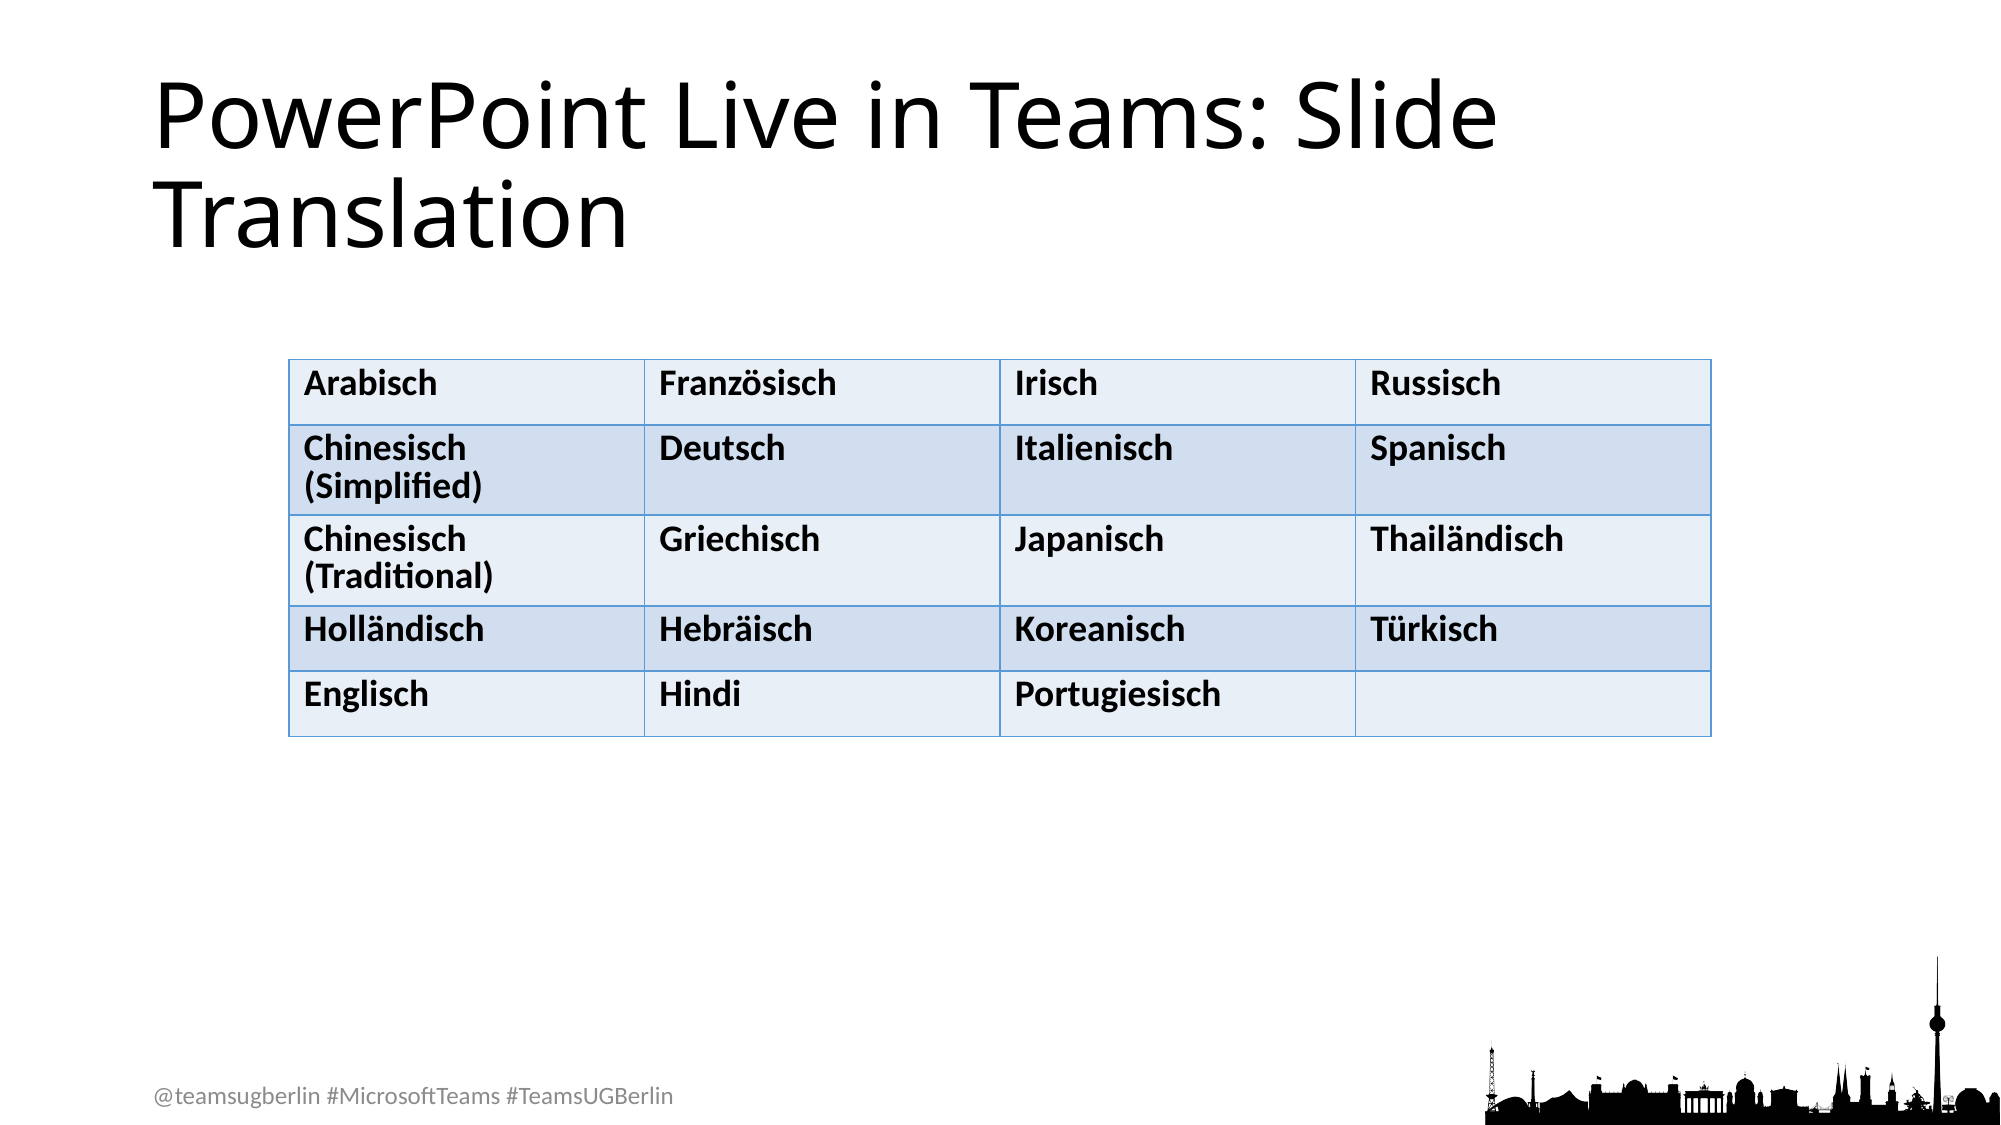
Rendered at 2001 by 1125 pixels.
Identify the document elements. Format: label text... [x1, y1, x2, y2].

table_header Irisch [1001, 360, 1355, 424]
table_cell Italienisch [1001, 426, 1355, 514]
table_header Arabisch [290, 360, 644, 424]
table_cell [1356, 672, 1710, 736]
table_cell Chinesisch (Simplified) [290, 426, 644, 514]
table_cell Spanisch [1356, 426, 1710, 514]
table_cell Thailändisch [1356, 516, 1710, 605]
table_cell Hindi [645, 672, 999, 736]
table_cell Hebräisch [645, 607, 999, 670]
table_cell Portugiesisch [1001, 672, 1355, 736]
table_cell Griechisch [645, 516, 999, 605]
table_header Französisch [645, 360, 999, 424]
table_header Russisch [1356, 360, 1710, 424]
table_cell Holländisch [290, 607, 644, 670]
title PowerPoint Live in Teams: Slide Translation [137, 59, 1863, 278]
table_cell Englisch [290, 672, 644, 736]
picture [1485, 914, 2000, 1125]
table_cell Japanisch [1001, 516, 1355, 605]
table_cell Deutsch [645, 426, 999, 514]
table_cell Koreanisch [1001, 607, 1355, 670]
table_cell Chinesisch (Traditional) [290, 516, 644, 605]
table_cell Türkisch [1356, 607, 1710, 670]
